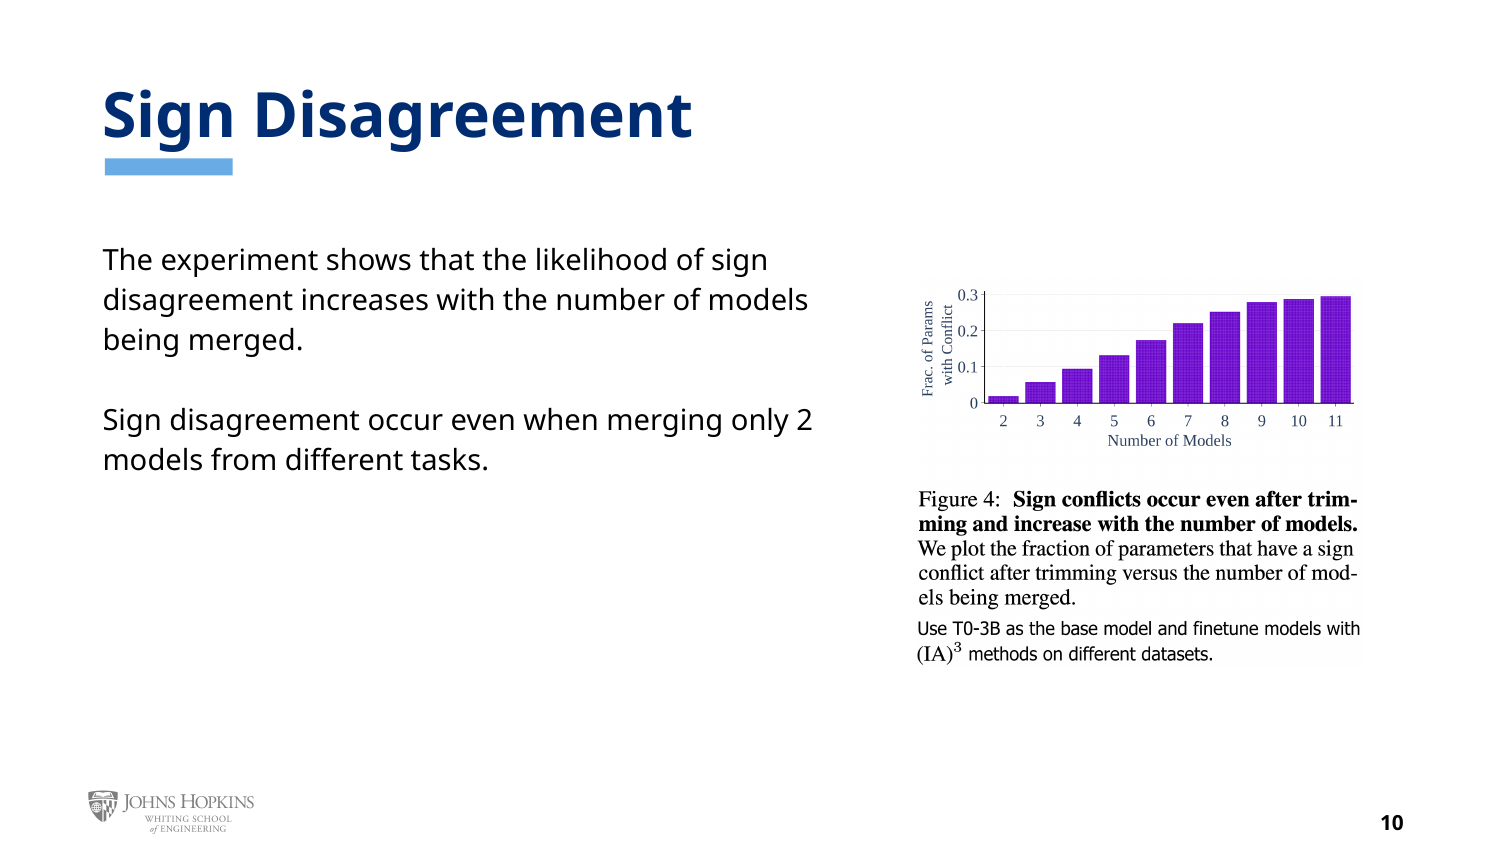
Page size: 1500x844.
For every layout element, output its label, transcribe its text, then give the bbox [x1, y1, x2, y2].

picture [914, 276, 1365, 667]
title Sign Disagreement [87, 17, 1414, 159]
list The experiment shows that the likelihood of sign disagreement increases with the number of models being merged. Sign disagreement occur even when merging only 2 models from different tasks. [87, 228, 844, 733]
